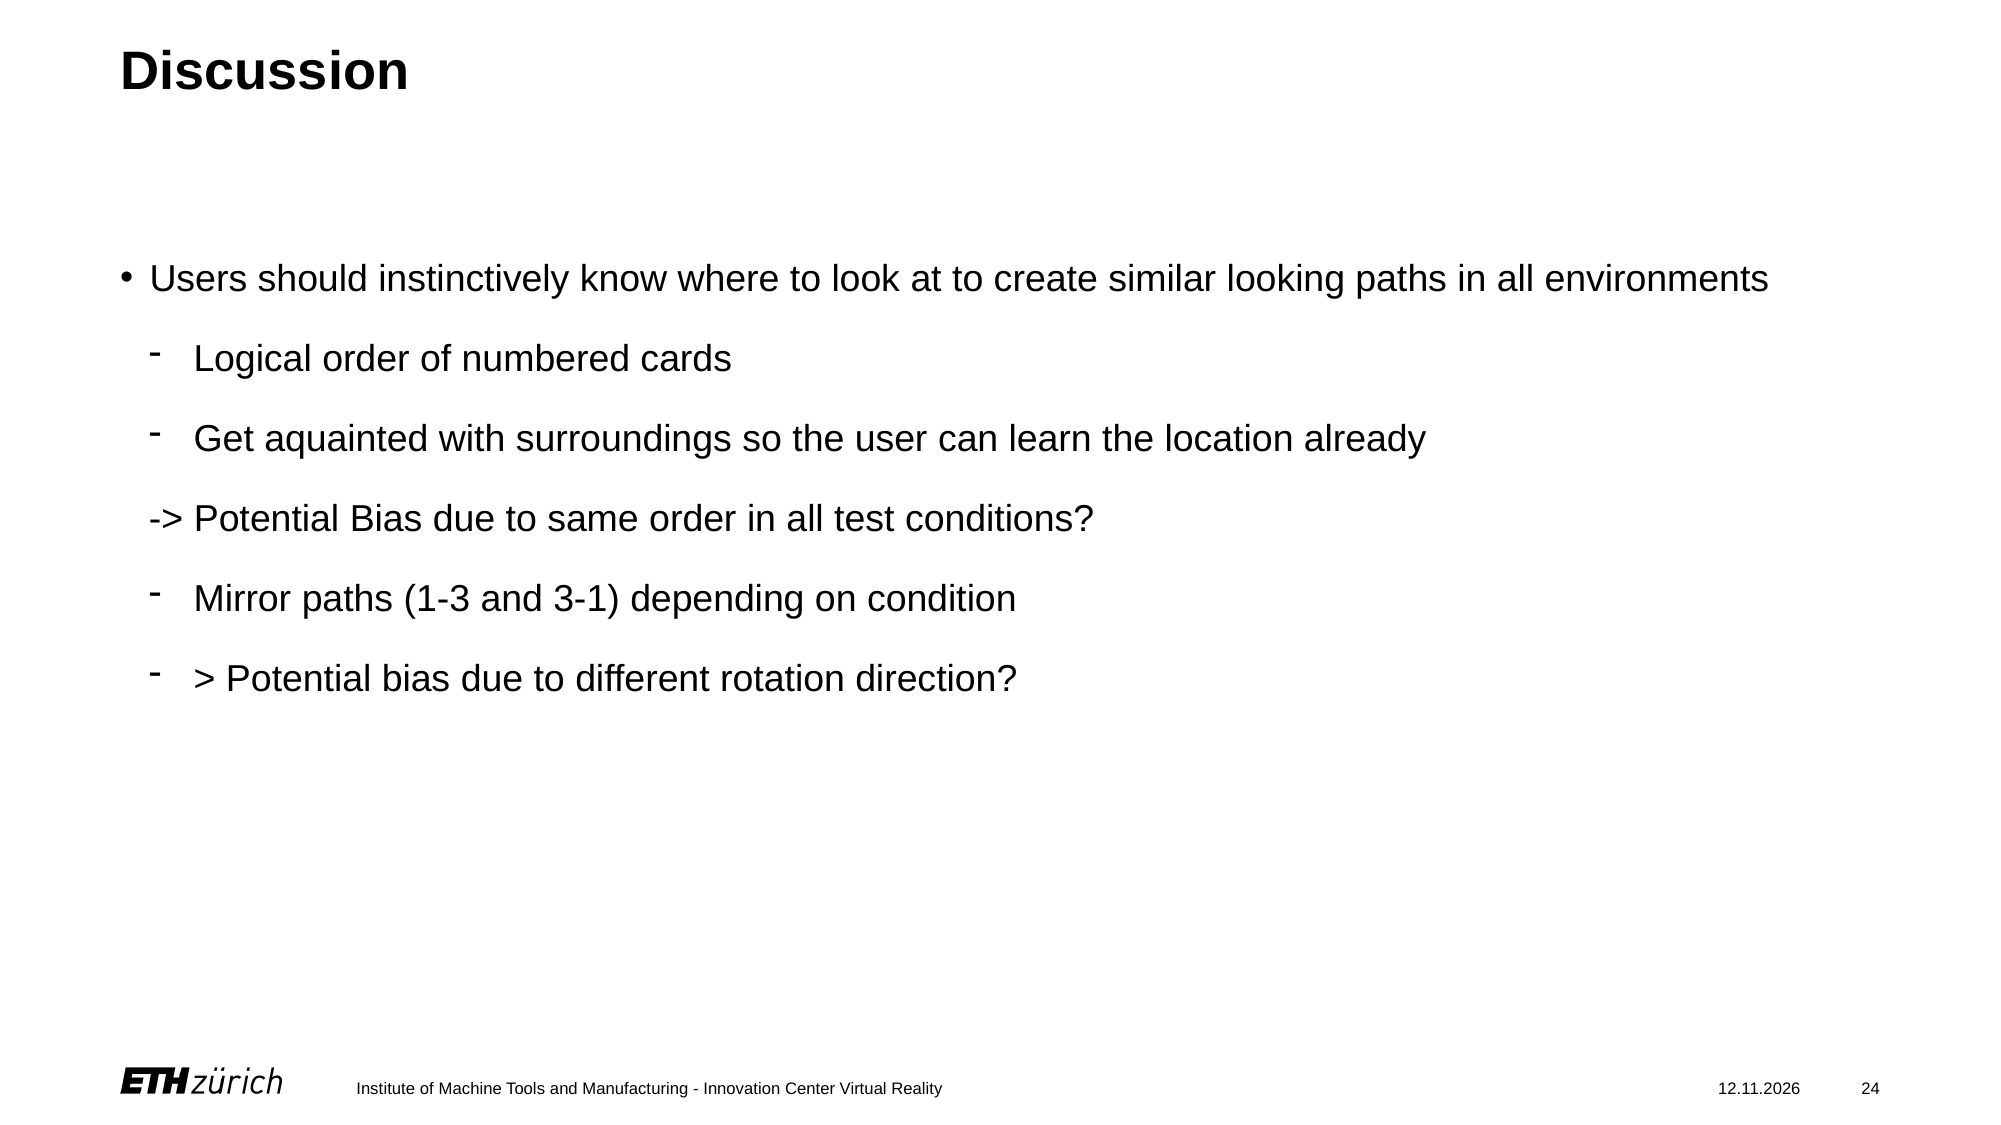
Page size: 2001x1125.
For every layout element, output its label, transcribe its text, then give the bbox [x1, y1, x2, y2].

title Discussion [120, 42, 1880, 191]
slide_number 24 [1827, 1069, 1880, 1106]
list Users should instinctively know where to look at to create similar looking paths in all environments Logical order of numbered cards Get aquainted with surroundings so the user can learn the location already -> Potential Bias due to same order in all test conditions? Mirror paths (1-3 and 3-1) depending on condition > Potential bias due to different rotation direction? [120, 231, 1892, 1000]
footer Institute of Machine Tools and Manufacturing - Innovation Center Virtual Reality [356, 1069, 1243, 1106]
picture [120, 1067, 282, 1094]
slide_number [1718, 1069, 1819, 1106]
